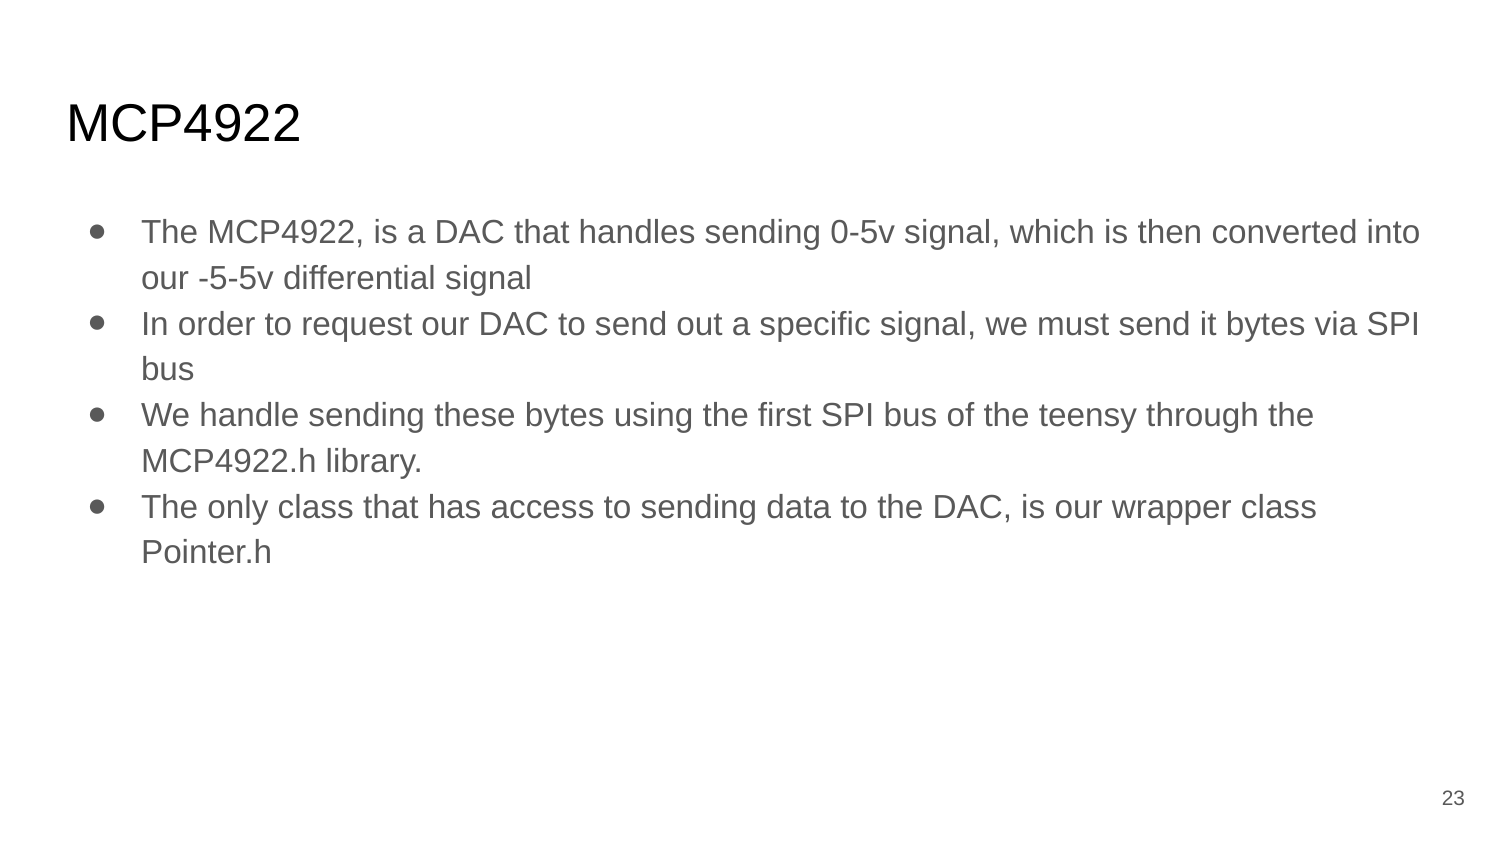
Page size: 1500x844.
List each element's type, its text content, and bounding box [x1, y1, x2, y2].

slide_number ‹#› [1389, 764, 1480, 830]
title MCP4922 [51, 72, 1449, 167]
list The MCP4922, is a DAC that handles sending 0-5v signal, which is then converted into our -5-5v differential signal In order to request our DAC to send out a specific signal, we must send it bytes via SPI bus We handle sending these bytes using the first SPI bus of the teensy through the MCP4922.h library. The only class that has access to sending data to the DAC, is our wrapper class Pointer.h [51, 189, 1449, 750]
